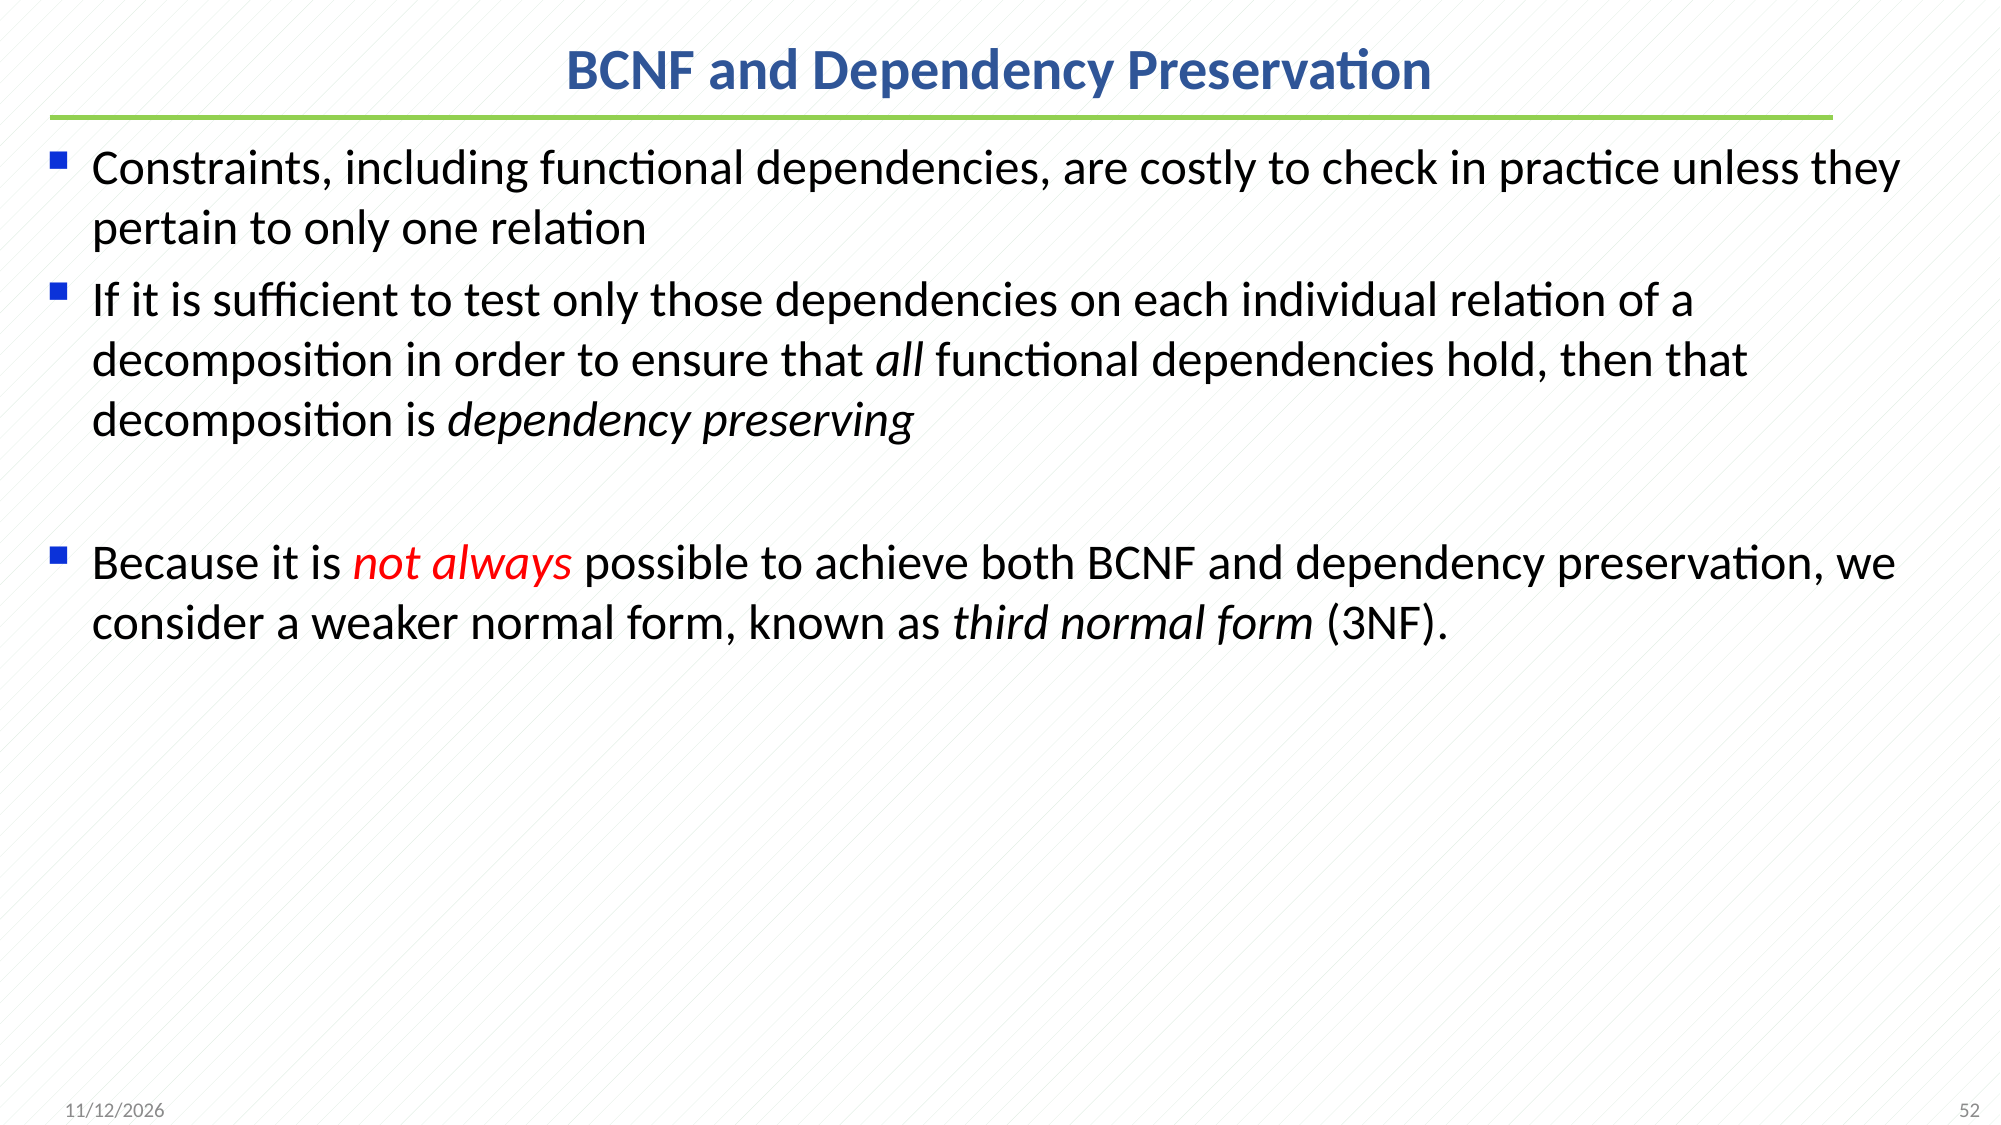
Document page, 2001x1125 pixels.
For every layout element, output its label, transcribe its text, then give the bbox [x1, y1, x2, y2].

title BCNF and Dependency Preservation [50, 13, 1949, 126]
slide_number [49, 1079, 500, 1125]
list Constraints, including functional dependencies, are costly to check in practice unless they pertain to only one relation If it is sufficient to test only those dependencies on each individual relation of a decomposition in order to ensure that all functional dependencies hold, then that decomposition is dependency preserving Because it is not always possible to achieve both BCNF and dependency preservation, we consider a weaker normal form, known as third normal form (3NF). [32, 126, 1974, 1081]
slide_number 52 [1545, 1079, 1996, 1125]
